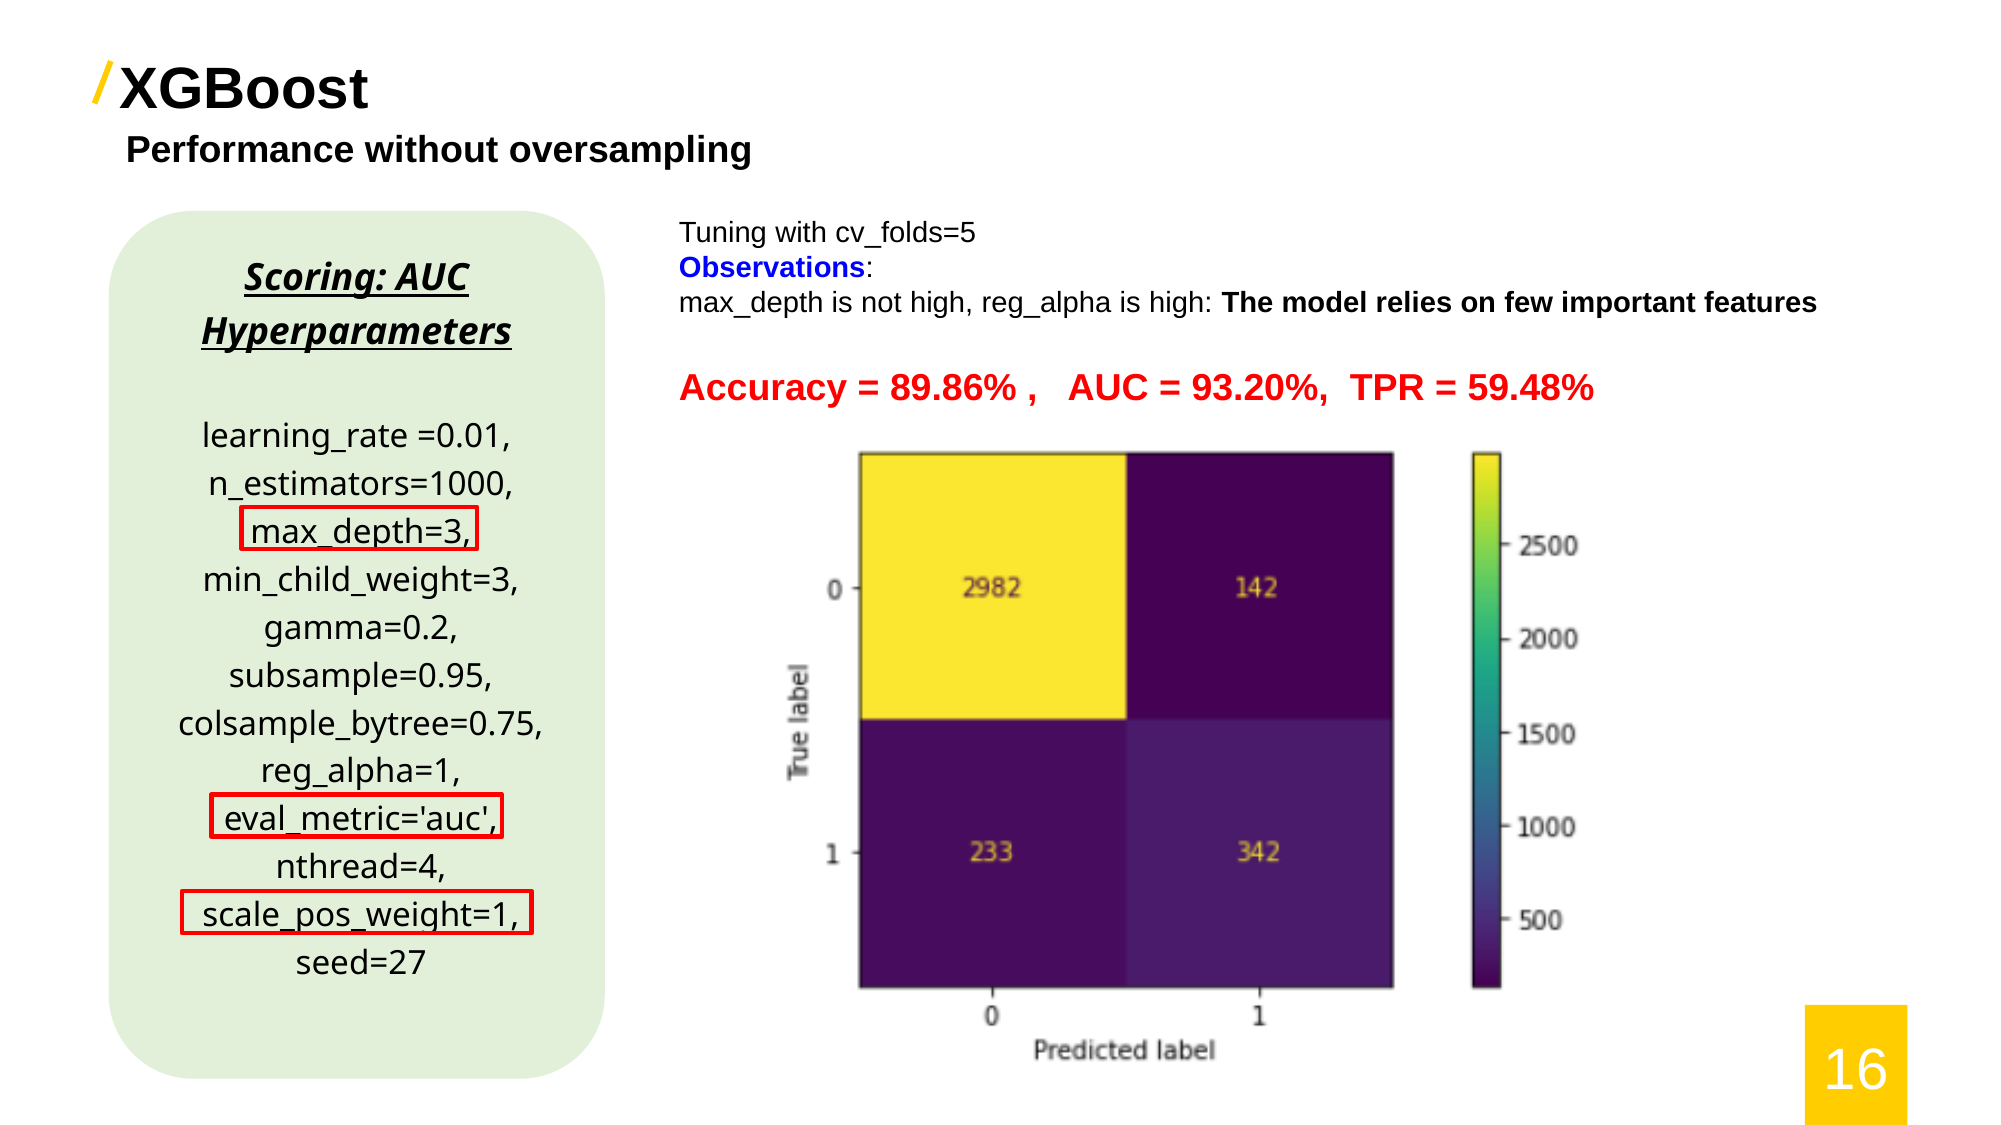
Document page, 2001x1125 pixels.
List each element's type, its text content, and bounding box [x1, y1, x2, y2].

text_box Performance without oversampling [110, 116, 1117, 177]
text_box Tuning with cv_folds=5 Observations: max_depth is not high, reg_alpha is high: The model relies on few important features Accuracy = 89.86% , AUC = 93.20%, TPR = 59.48% [663, 198, 1922, 424]
text_box XGBoost [104, 42, 1638, 198]
text_box [241, 507, 478, 549]
text_box Scoring: AUC Hyperparameters learning_rate =0.01, n_estimators=1000, max_depth=3, min_child_weight=3, gamma=0.2, subsample=0.95, colsample_bytree=0.75, reg_alpha=1, eval_metric='auc', nthread=4, scale_pos_weight=1, seed=27 [110, 212, 603, 1077]
text_box [211, 794, 502, 837]
picture [785, 436, 1591, 1074]
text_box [94, 60, 112, 104]
text_box 16 [1804, 1004, 1908, 1125]
text_box [181, 891, 532, 934]
